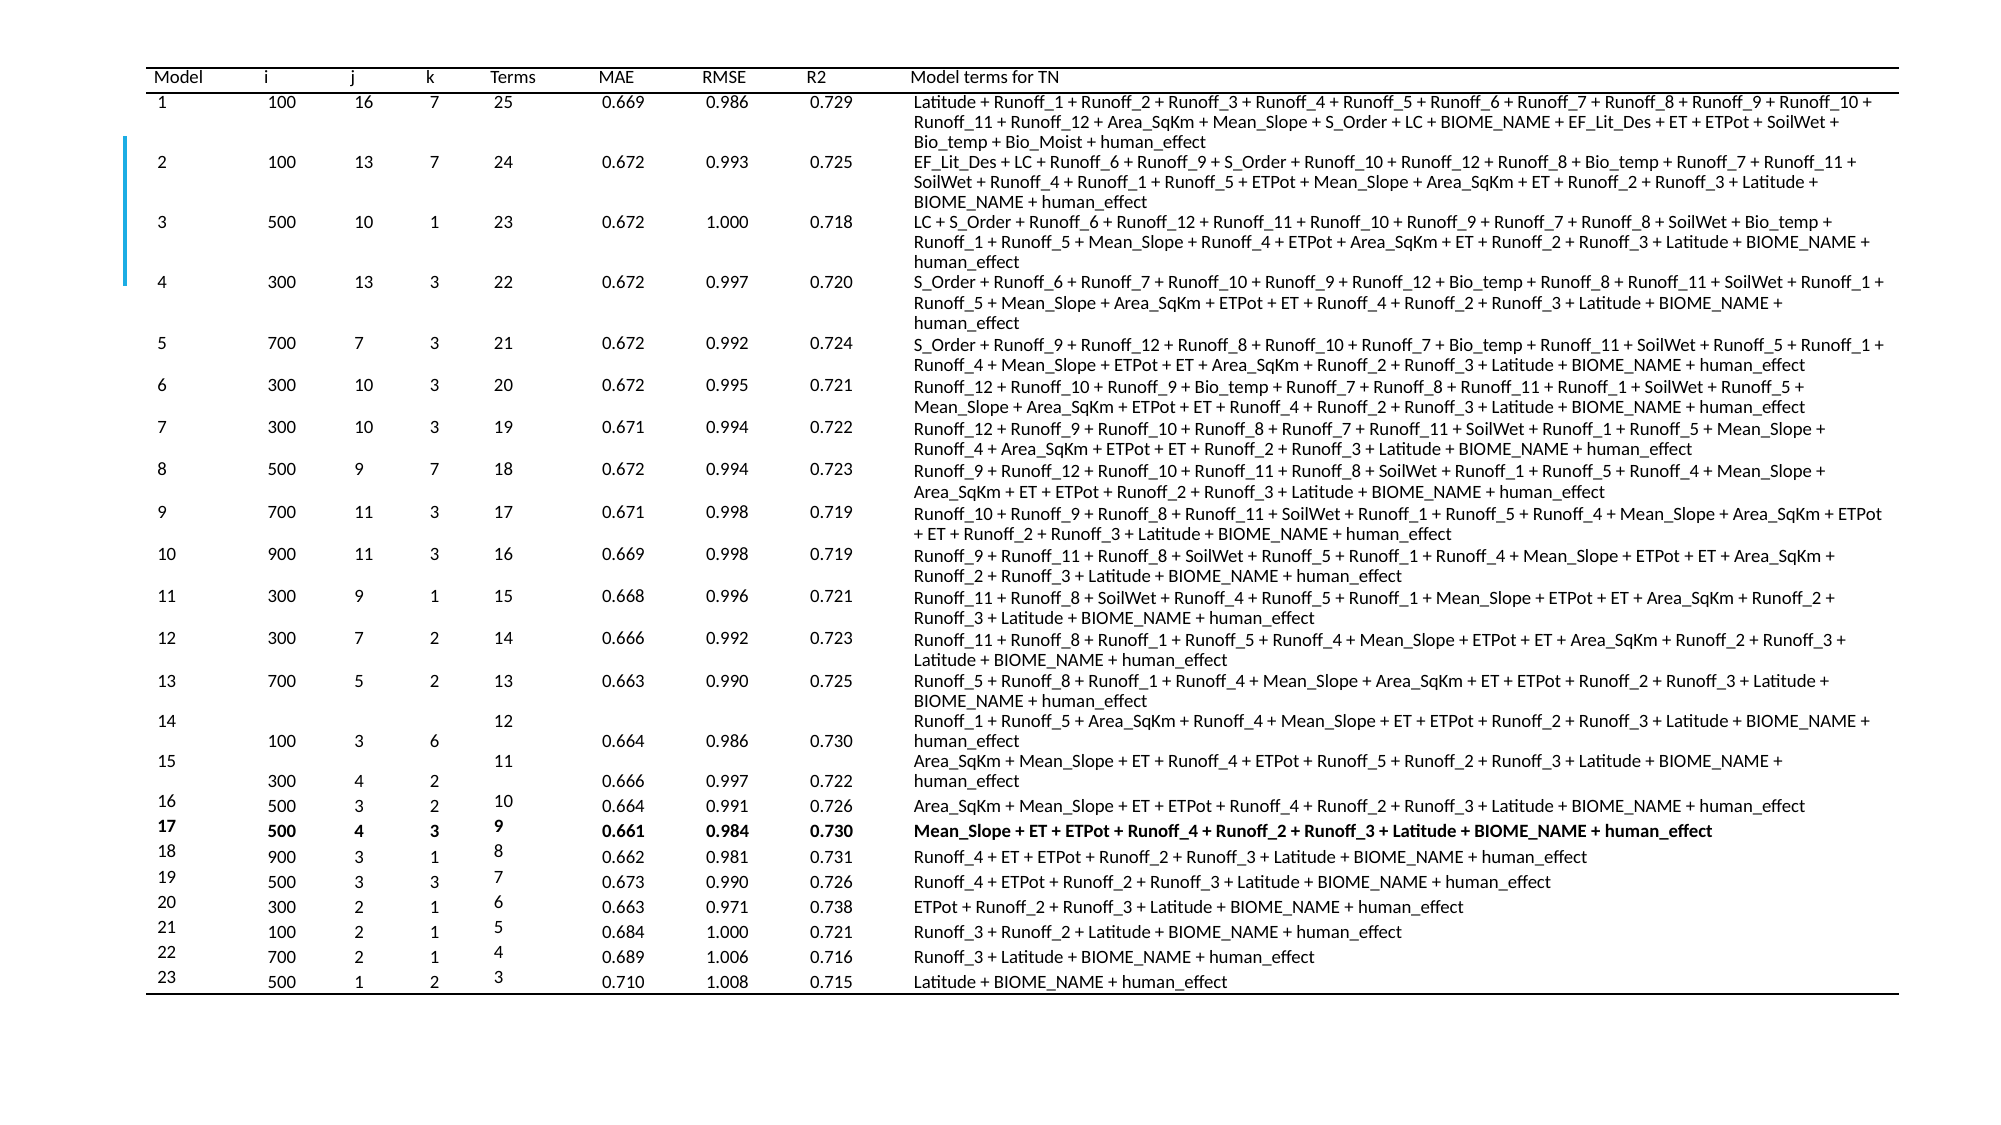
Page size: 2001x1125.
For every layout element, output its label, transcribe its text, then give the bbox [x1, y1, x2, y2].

table_cell 12 [146, 630, 256, 672]
table_cell ETPot + Runoff_2 + Runoff_3 + Latitude + BIOME_NAME + human_effect [903, 893, 1899, 918]
table_cell 20 [146, 893, 256, 918]
table_cell 3 [419, 334, 483, 376]
table_cell 18 [146, 843, 256, 868]
table_cell 0.971 [695, 893, 799, 918]
table_cell 0.984 [695, 818, 799, 843]
table_cell 0.716 [799, 943, 903, 969]
table_cell 1.000 [695, 918, 799, 943]
table_cell 0.730 [799, 712, 903, 752]
table_cell 0.997 [695, 752, 799, 792]
table_cell 100 [256, 94, 343, 153]
table_cell 0.723 [799, 461, 903, 503]
table_cell 1.008 [695, 969, 799, 993]
table_cell Runoff_3 + Latitude + BIOME_NAME + human_effect [903, 943, 1899, 969]
table_cell 700 [256, 334, 343, 376]
table_cell 13 [146, 672, 256, 712]
table_cell 7 [343, 334, 419, 376]
table_cell 0.725 [799, 153, 903, 213]
table_cell 700 [256, 503, 343, 545]
table_cell 3 [343, 792, 419, 818]
table_cell 11 [483, 752, 591, 792]
table_cell 700 [256, 672, 343, 712]
table_cell 0.723 [799, 630, 903, 672]
table_cell Runoff_4 + ETPot + Runoff_2 + Runoff_3 + Latitude + BIOME_NAME + human_effect [903, 868, 1899, 893]
table_cell 0.726 [799, 792, 903, 818]
table_cell 11 [343, 545, 419, 587]
table_cell 1 [146, 94, 256, 153]
table_cell 10 [343, 418, 419, 461]
table_cell 0.671 [591, 503, 695, 545]
table_cell 700 [256, 943, 343, 969]
table_header MAE [591, 69, 695, 92]
table_cell 0.995 [695, 376, 799, 418]
table_cell 3 [343, 868, 419, 893]
table_cell 6 [419, 712, 483, 752]
table_cell 8 [146, 461, 256, 503]
table_cell Runoff_5 + Runoff_8 + Runoff_1 + Runoff_4 + Mean_Slope + Area_SqKm + ET + ETPot + Runoff_2 + Runoff_3 + Latitude + BIOME_NAME + human_effect [903, 672, 1899, 712]
table_cell 0.672 [591, 213, 695, 274]
table_cell 13 [343, 153, 419, 213]
table_cell 20 [483, 376, 591, 418]
table_cell 3 [146, 213, 256, 274]
table_cell 0.684 [591, 918, 695, 943]
table_cell 4 [483, 943, 591, 969]
table_cell 3 [419, 274, 483, 334]
table_cell 0.661 [591, 818, 695, 843]
table_cell 0.663 [591, 672, 695, 712]
table_cell 0.994 [695, 461, 799, 503]
table_cell 0.669 [591, 94, 695, 153]
table_cell Runoff_12 + Runoff_10 + Runoff_9 + Bio_temp + Runoff_7 + Runoff_8 + Runoff_11 + Runoff_1 + SoilWet + Runoff_5 + Mean_Slope + Area_SqKm + ETPot + ET + Runoff_4 + Runoff_2 + Runoff_3 + Latitude + BIOME_NAME + human_effect [903, 376, 1899, 418]
table_cell 10 [146, 545, 256, 587]
table_cell 7 [419, 461, 483, 503]
table_cell 18 [483, 461, 591, 503]
table_cell 6 [146, 376, 256, 418]
table_cell 7 [419, 94, 483, 153]
table_header k [419, 69, 483, 92]
table_cell 300 [256, 418, 343, 461]
table_cell Runoff_12 + Runoff_9 + Runoff_10 + Runoff_8 + Runoff_7 + Runoff_11 + SoilWet + Runoff_1 + Runoff_5 + Mean_Slope + Runoff_4 + Area_SqKm + ETPot + ET + Runoff_2 + Runoff_3 + Latitude + BIOME_NAME + human_effect [903, 418, 1899, 461]
table_cell 1 [419, 893, 483, 918]
table_header Model terms for TN [903, 69, 1899, 92]
table_cell EF_Lit_Des + LC + Runoff_6 + Runoff_9 + S_Order + Runoff_10 + Runoff_12 + Runoff_8 + Bio_temp + Runoff_7 + Runoff_11 + SoilWet + Runoff_4 + Runoff_1 + Runoff_5 + ETPot + Mean_Slope + Area_SqKm + ET + Runoff_2 + Runoff_3 + Latitude + BIOME_NAME + human_effect [903, 153, 1899, 213]
table_cell 25 [483, 94, 591, 153]
table_cell 0.993 [695, 153, 799, 213]
table_cell 0.720 [799, 274, 903, 334]
table_cell 0.662 [591, 843, 695, 868]
table_cell 21 [146, 918, 256, 943]
table_cell 0.730 [799, 818, 903, 843]
table_cell 2 [419, 792, 483, 818]
table_cell 0.998 [695, 545, 799, 587]
table_cell 0.719 [799, 503, 903, 545]
table_cell 23 [146, 969, 256, 993]
table_cell Runoff_11 + Runoff_8 + Runoff_1 + Runoff_5 + Runoff_4 + Mean_Slope + ETPot + ET + Area_SqKm + Runoff_2 + Runoff_3 + Latitude + BIOME_NAME + human_effect [903, 630, 1899, 672]
table_cell 7 [483, 868, 591, 893]
table_cell 22 [483, 274, 591, 334]
table_cell 4 [343, 818, 419, 843]
table_cell 5 [483, 918, 591, 943]
table_cell Runoff_3 + Runoff_2 + Latitude + BIOME_NAME + human_effect [903, 918, 1899, 943]
table_cell Runoff_9 + Runoff_12 + Runoff_10 + Runoff_11 + Runoff_8 + SoilWet + Runoff_1 + Runoff_5 + Runoff_4 + Mean_Slope + Area_SqKm + ET + ETPot + Runoff_2 + Runoff_3 + Latitude + BIOME_NAME + human_effect [903, 461, 1899, 503]
table_cell Runoff_10 + Runoff_9 + Runoff_8 + Runoff_11 + SoilWet + Runoff_1 + Runoff_5 + Runoff_4 + Mean_Slope + Area_SqKm + ETPot + ET + Runoff_2 + Runoff_3 + Latitude + BIOME_NAME + human_effect [903, 503, 1899, 545]
table_cell 300 [256, 274, 343, 334]
table_cell 3 [419, 418, 483, 461]
table_cell 1.006 [695, 943, 799, 969]
table_cell 300 [256, 752, 343, 792]
table_cell 300 [256, 587, 343, 630]
table_cell 0.729 [799, 94, 903, 153]
table_cell 500 [256, 969, 343, 993]
table_cell 16 [343, 94, 419, 153]
table_cell 0.998 [695, 503, 799, 545]
table_cell 2 [146, 153, 256, 213]
table_cell 0.721 [799, 918, 903, 943]
table_cell S_Order + Runoff_9 + Runoff_12 + Runoff_8 + Runoff_10 + Runoff_7 + Bio_temp + Runoff_11 + SoilWet + Runoff_5 + Runoff_1 + Runoff_4 + Mean_Slope + ETPot + ET + Area_SqKm + Runoff_2 + Runoff_3 + Latitude + BIOME_NAME + human_effect [903, 334, 1899, 376]
table_cell 1 [343, 969, 419, 993]
table_cell 16 [146, 792, 256, 818]
table_cell 3 [419, 868, 483, 893]
table_cell LC + S_Order + Runoff_6 + Runoff_12 + Runoff_11 + Runoff_10 + Runoff_9 + Runoff_7 + Runoff_8 + SoilWet + Bio_temp + Runoff_1 + Runoff_5 + Mean_Slope + Runoff_4 + ETPot + Area_SqKm + ET + Runoff_2 + Runoff_3 + Latitude + BIOME_NAME + human_effect [903, 213, 1899, 274]
table_cell Mean_Slope + ET + ETPot + Runoff_4 + Runoff_2 + Runoff_3 + Latitude + BIOME_NAME + human_effect [903, 818, 1899, 843]
table_header R2 [799, 69, 903, 92]
table_cell 500 [256, 213, 343, 274]
table_cell 900 [256, 545, 343, 587]
table_cell 1 [419, 843, 483, 868]
table_cell 0.666 [591, 630, 695, 672]
table_cell 7 [146, 418, 256, 461]
table_cell 0.721 [799, 587, 903, 630]
table_cell 0.986 [695, 94, 799, 153]
table_cell 0.721 [799, 376, 903, 418]
table_cell Area_SqKm + Mean_Slope + ET + ETPot + Runoff_4 + Runoff_2 + Runoff_3 + Latitude + BIOME_NAME + human_effect [903, 792, 1899, 818]
table_cell 0.722 [799, 752, 903, 792]
table_cell 19 [146, 868, 256, 893]
table_cell 5 [343, 672, 419, 712]
table_cell 14 [483, 630, 591, 672]
table_cell 19 [483, 418, 591, 461]
table_cell 0.689 [591, 943, 695, 969]
table_cell 0.672 [591, 274, 695, 334]
table_cell Latitude + Runoff_1 + Runoff_2 + Runoff_3 + Runoff_4 + Runoff_5 + Runoff_6 + Runoff_7 + Runoff_8 + Runoff_9 + Runoff_10 + Runoff_11 + Runoff_12 + Area_SqKm + Mean_Slope + S_Order + LC + BIOME_NAME + EF_Lit_Des + ET + ETPot + SoilWet + Bio_temp + Bio_Moist + human_effect [903, 94, 1899, 153]
table_cell 500 [256, 818, 343, 843]
table_cell 0.731 [799, 843, 903, 868]
table_cell 0.726 [799, 868, 903, 893]
table_cell 0.990 [695, 672, 799, 712]
table_cell Runoff_1 + Runoff_5 + Area_SqKm + Runoff_4 + Mean_Slope + ET + ETPot + Runoff_2 + Runoff_3 + Latitude + BIOME_NAME + human_effect [903, 712, 1899, 752]
table_cell 0.668 [591, 587, 695, 630]
table_cell 0.990 [695, 868, 799, 893]
table_cell 2 [419, 630, 483, 672]
table_cell 0.672 [591, 334, 695, 376]
table_cell 0.672 [591, 376, 695, 418]
table_header Model [146, 69, 256, 92]
table_cell 10 [483, 792, 591, 818]
table_cell 11 [343, 503, 419, 545]
table_cell 3 [419, 503, 483, 545]
table_cell 0.664 [591, 792, 695, 818]
table_header j [343, 69, 419, 92]
table_cell 0.663 [591, 893, 695, 918]
table_cell 2 [343, 943, 419, 969]
table_cell 9 [343, 587, 419, 630]
table_cell 4 [343, 752, 419, 792]
table_cell 8 [483, 843, 591, 868]
table_cell 0.673 [591, 868, 695, 893]
table_cell 7 [419, 153, 483, 213]
table_cell 7 [343, 630, 419, 672]
table_cell 3 [483, 969, 591, 993]
table_cell 1 [419, 918, 483, 943]
table_cell 0.724 [799, 334, 903, 376]
table_cell S_Order + Runoff_6 + Runoff_7 + Runoff_10 + Runoff_9 + Runoff_12 + Bio_temp + Runoff_8 + Runoff_11 + SoilWet + Runoff_1 + Runoff_5 + Mean_Slope + Area_SqKm + ETPot + ET + Runoff_4 + Runoff_2 + Runoff_3 + Latitude + BIOME_NAME + human_effect [903, 274, 1899, 334]
table_cell 300 [256, 376, 343, 418]
table_cell 21 [483, 334, 591, 376]
table_cell 0.994 [695, 418, 799, 461]
table_cell 2 [419, 752, 483, 792]
table_cell 100 [256, 712, 343, 752]
table_cell 0.715 [799, 969, 903, 993]
table_cell 9 [146, 503, 256, 545]
table_cell 0.664 [591, 712, 695, 752]
table_cell 24 [483, 153, 591, 213]
table_cell 1 [419, 213, 483, 274]
table_cell 500 [256, 868, 343, 893]
table_cell 0.997 [695, 274, 799, 334]
table_cell 16 [483, 545, 591, 587]
table_cell 13 [483, 672, 591, 712]
table_cell 1 [419, 943, 483, 969]
table_cell 0.996 [695, 587, 799, 630]
table_cell 0.981 [695, 843, 799, 868]
table_cell Runoff_11 + Runoff_8 + SoilWet + Runoff_4 + Runoff_5 + Runoff_1 + Mean_Slope + ETPot + ET + Area_SqKm + Runoff_2 + Runoff_3 + Latitude + BIOME_NAME + human_effect [903, 587, 1899, 630]
table_cell 3 [343, 712, 419, 752]
table_cell 10 [343, 213, 419, 274]
table_cell 22 [146, 943, 256, 969]
table_cell 0.719 [799, 545, 903, 587]
table_cell 15 [146, 752, 256, 792]
table_cell 2 [419, 969, 483, 993]
table_cell 4 [146, 274, 256, 334]
table_cell 3 [419, 376, 483, 418]
table_cell 0.986 [695, 712, 799, 752]
table_cell 0.710 [591, 969, 695, 993]
table_cell 14 [146, 712, 256, 752]
table_cell 1.000 [695, 213, 799, 274]
table_cell 15 [483, 587, 591, 630]
table_cell 12 [483, 712, 591, 752]
table_cell 5 [146, 334, 256, 376]
table_cell 0.722 [799, 418, 903, 461]
table_cell Runoff_4 + ET + ETPot + Runoff_2 + Runoff_3 + Latitude + BIOME_NAME + human_effect [903, 843, 1899, 868]
table_cell 17 [146, 818, 256, 843]
table_cell Area_SqKm + Mean_Slope + ET + Runoff_4 + ETPot + Runoff_5 + Runoff_2 + Runoff_3 + Latitude + BIOME_NAME + human_effect [903, 752, 1899, 792]
table_cell 3 [419, 818, 483, 843]
table_cell 2 [343, 918, 419, 943]
table_cell 3 [419, 545, 483, 587]
table_cell 300 [256, 893, 343, 918]
table_cell 13 [343, 274, 419, 334]
table_cell 0.672 [591, 461, 695, 503]
table_cell 2 [419, 672, 483, 712]
table_cell 0.725 [799, 672, 903, 712]
table_cell 900 [256, 843, 343, 868]
table_header Terms [483, 69, 591, 92]
table_cell 0.991 [695, 792, 799, 818]
table_cell Latitude + BIOME_NAME + human_effect [903, 969, 1899, 993]
table_cell 100 [256, 153, 343, 213]
table_cell 500 [256, 792, 343, 818]
table_cell 100 [256, 918, 343, 943]
table_cell 9 [343, 461, 419, 503]
table_cell 0.992 [695, 630, 799, 672]
table_cell 17 [483, 503, 591, 545]
table_cell Runoff_9 + Runoff_11 + Runoff_8 + SoilWet + Runoff_5 + Runoff_1 + Runoff_4 + Mean_Slope + ETPot + ET + Area_SqKm + Runoff_2 + Runoff_3 + Latitude + BIOME_NAME + human_effect [903, 545, 1899, 587]
table_cell 500 [256, 461, 343, 503]
table_cell 0.738 [799, 893, 903, 918]
table_header i [256, 69, 343, 92]
table_header RMSE [695, 69, 799, 92]
table_cell 0.669 [591, 545, 695, 587]
table_cell 0.671 [591, 418, 695, 461]
table_cell 2 [343, 893, 419, 918]
table_cell 3 [343, 843, 419, 868]
table_cell 11 [146, 587, 256, 630]
table_cell 9 [483, 818, 591, 843]
table_cell 300 [256, 630, 343, 672]
table_cell 23 [483, 213, 591, 274]
table_cell 0.672 [591, 153, 695, 213]
table_cell 0.992 [695, 334, 799, 376]
table_cell 0.718 [799, 213, 903, 274]
table_cell 10 [343, 376, 419, 418]
table_cell 1 [419, 587, 483, 630]
table_cell 6 [483, 893, 591, 918]
table_cell 0.666 [591, 752, 695, 792]
